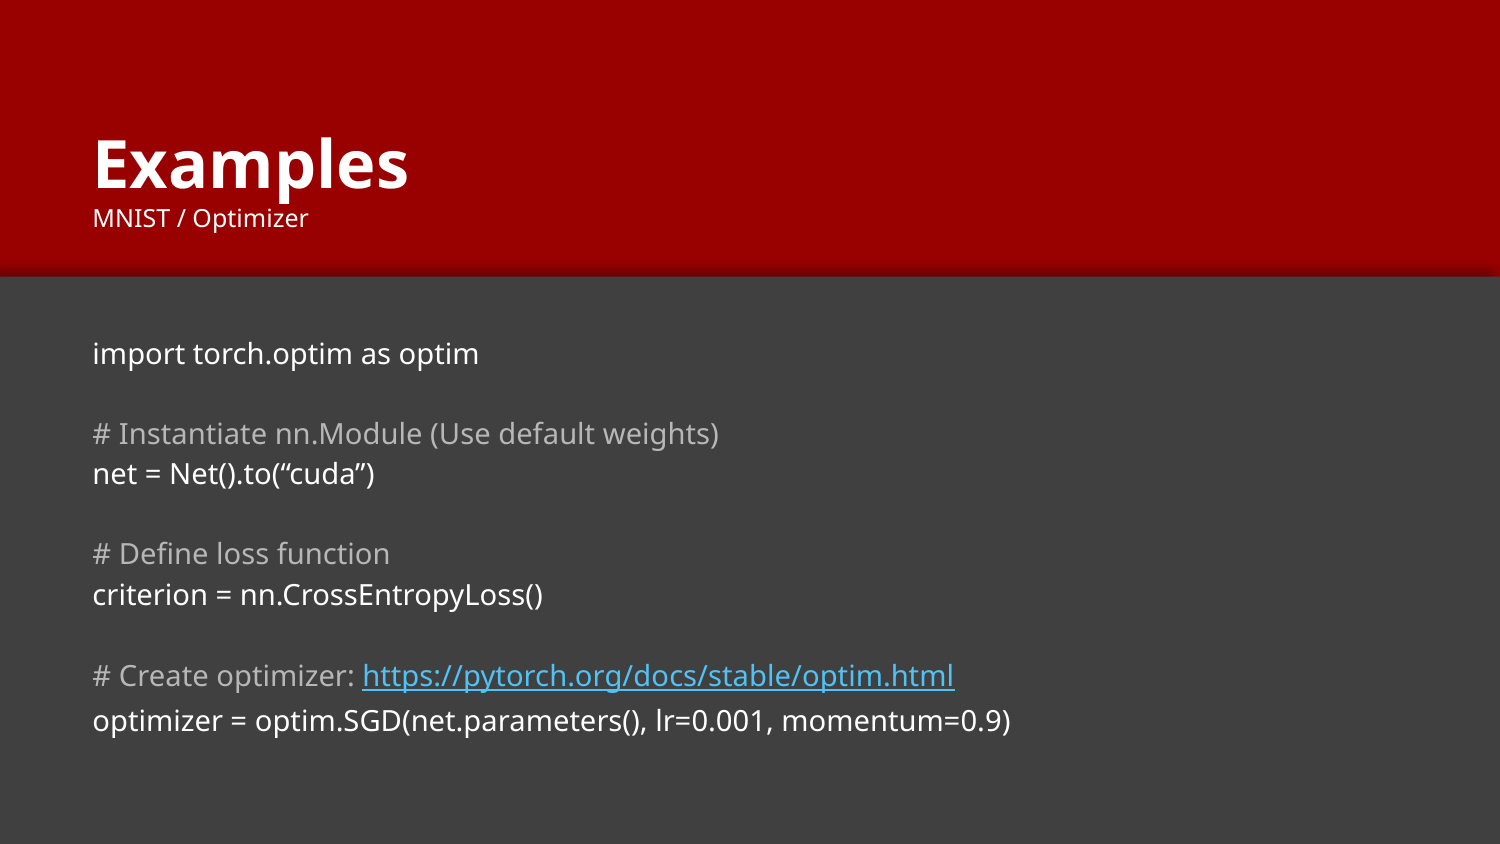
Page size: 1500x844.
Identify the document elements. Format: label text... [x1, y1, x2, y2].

title Examples MNIST / Optimizer [77, 121, 1427, 248]
list import torch.optim as optim # Instantiate nn.Module (Use default weights) net = Net().to(“cuda”) # Define loss function criterion = nn.CrossEntropyLoss() # Create optimizer: https://pytorch.org/docs/stable/optim.html optimizer = optim.SGD(net.parameters(), lr=0.001, momentum=0.9) [77, 314, 1427, 783]
